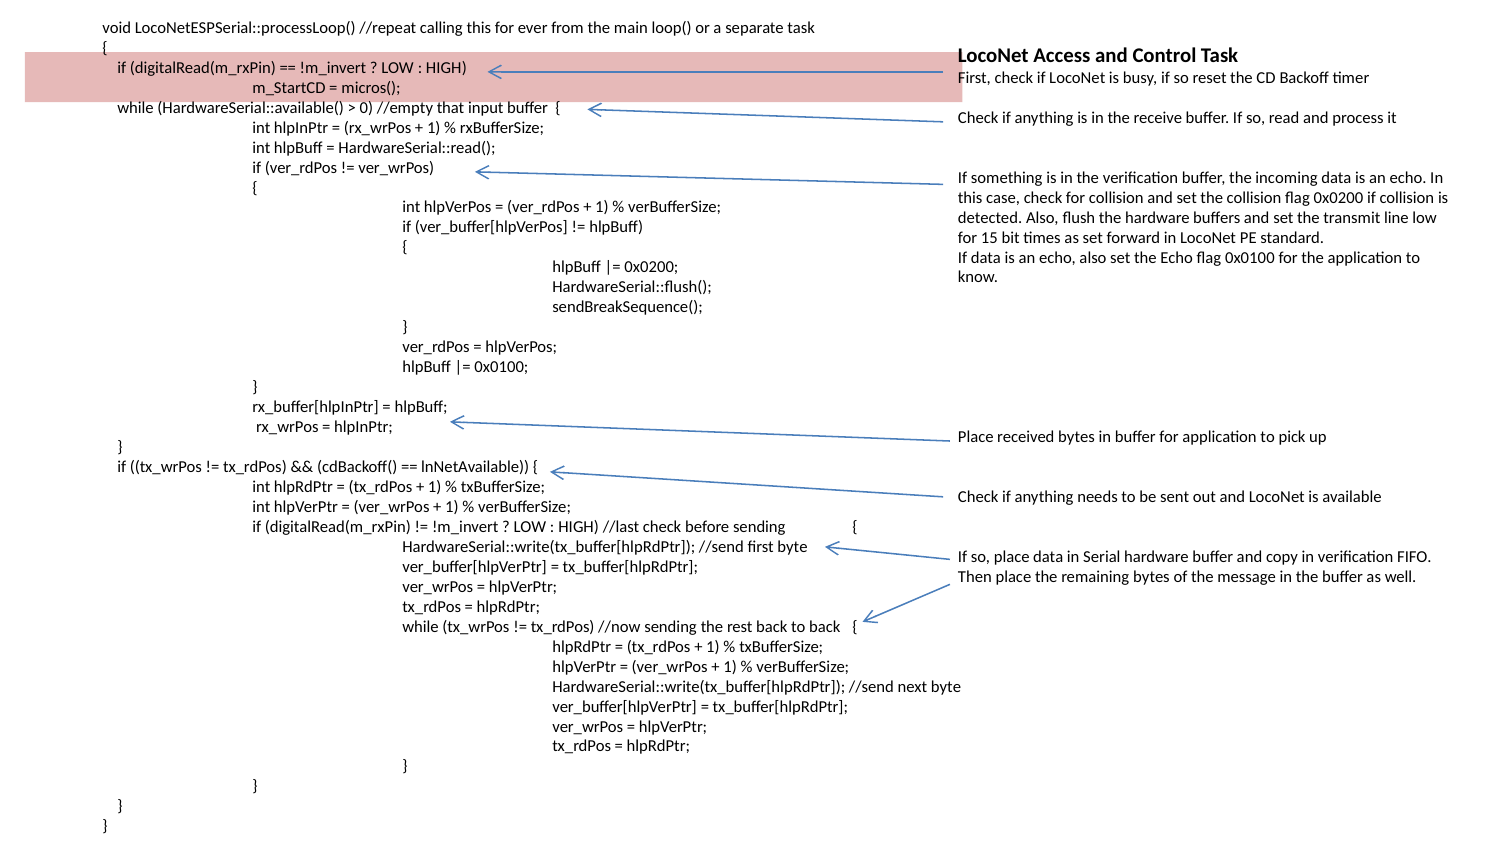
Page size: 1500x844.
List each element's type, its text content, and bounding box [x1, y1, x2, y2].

text_box [23, 50, 87, 104]
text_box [587, 109, 944, 123]
text_box LocoNet Access and Control Task First, check if LocoNet is busy, if so reset the CD Backoff timer Check if anything is in the receive buffer. If so, read and process it If something is in the verification buffer, the incoming data is an echo. In this case, check for collision and set the collision flag 0x0200 if collision is detected. Also, flush the hardware buffers and set the transmit line low for 15 bit times as set forward in LocoNet PE standard. If data is an echo, also set the Echo flag 0x0100 for the application to know. Place received bytes in buffer for application to pick up Check if anything needs to be sent out and LocoNet is available If so, place data in Serial hardware buffer and copy in verification FIFO. Then place the remaining bytes of the message in the buffer as well. [943, 34, 1475, 594]
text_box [824, 546, 951, 560]
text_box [474, 171, 944, 185]
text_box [449, 421, 951, 442]
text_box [862, 584, 951, 623]
text_box void LocoNetESPSerial::processLoop() //repeat calling this for ever from the main loop() or a separate task { if (digitalRead(m_rxPin) == !m_invert ? LOW : HIGH) m_StartCD = micros(); while (HardwareSerial::available() > 0) //empty that input buffer { int hlpInPtr = (rx_wrPos + 1) % rxBufferSize; int hlpBuff = HardwareSerial::read(); if (ver_rdPos != ver_wrPos) { int hlpVerPos = (ver_rdPos + 1) % verBufferSize; if (ver_buffer[hlpVerPos] != hlpBuff) { hlpBuff |= 0x0200; HardwareSerial::flush(); sendBreakSequence(); } ver_rdPos = hlpVerPos; hlpBuff |= 0x0100; } rx_buffer[hlpInPtr] = hlpBuff; rx_wrPos = hlpInPtr; } if ((tx_wrPos != tx_rdPos) && (cdBackoff() == lnNetAvailable)) { int hlpRdPtr = (tx_rdPos + 1) % txBufferSize; int hlpVerPtr = (ver_wrPos + 1) % verBufferSize; if (digitalRead(m_rxPin) != !m_invert ? LOW : HIGH) //last check before sending { HardwareSerial::write(tx_buffer[hlpRdPtr]); //send first byte ver_buffer[hlpVerPtr] = tx_buffer[hlpRdPtr]; ver_wrPos = hlpVerPtr; tx_rdPos = hlpRdPtr; while (tx_wrPos != tx_rdPos) //now sending the rest back to back { hlpRdPtr = (tx_rdPos + 1) % txBufferSize; hlpVerPtr = (ver_wrPos + 1) % verBufferSize; HardwareSerial::write(tx_buffer[hlpRdPtr]); //send next byte ver_buffer[hlpVerPtr] = tx_buffer[hlpRdPtr]; ver_wrPos = hlpVerPtr; tx_rdPos = hlpRdPtr; } } } } [87, 9, 1400, 844]
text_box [549, 471, 944, 498]
